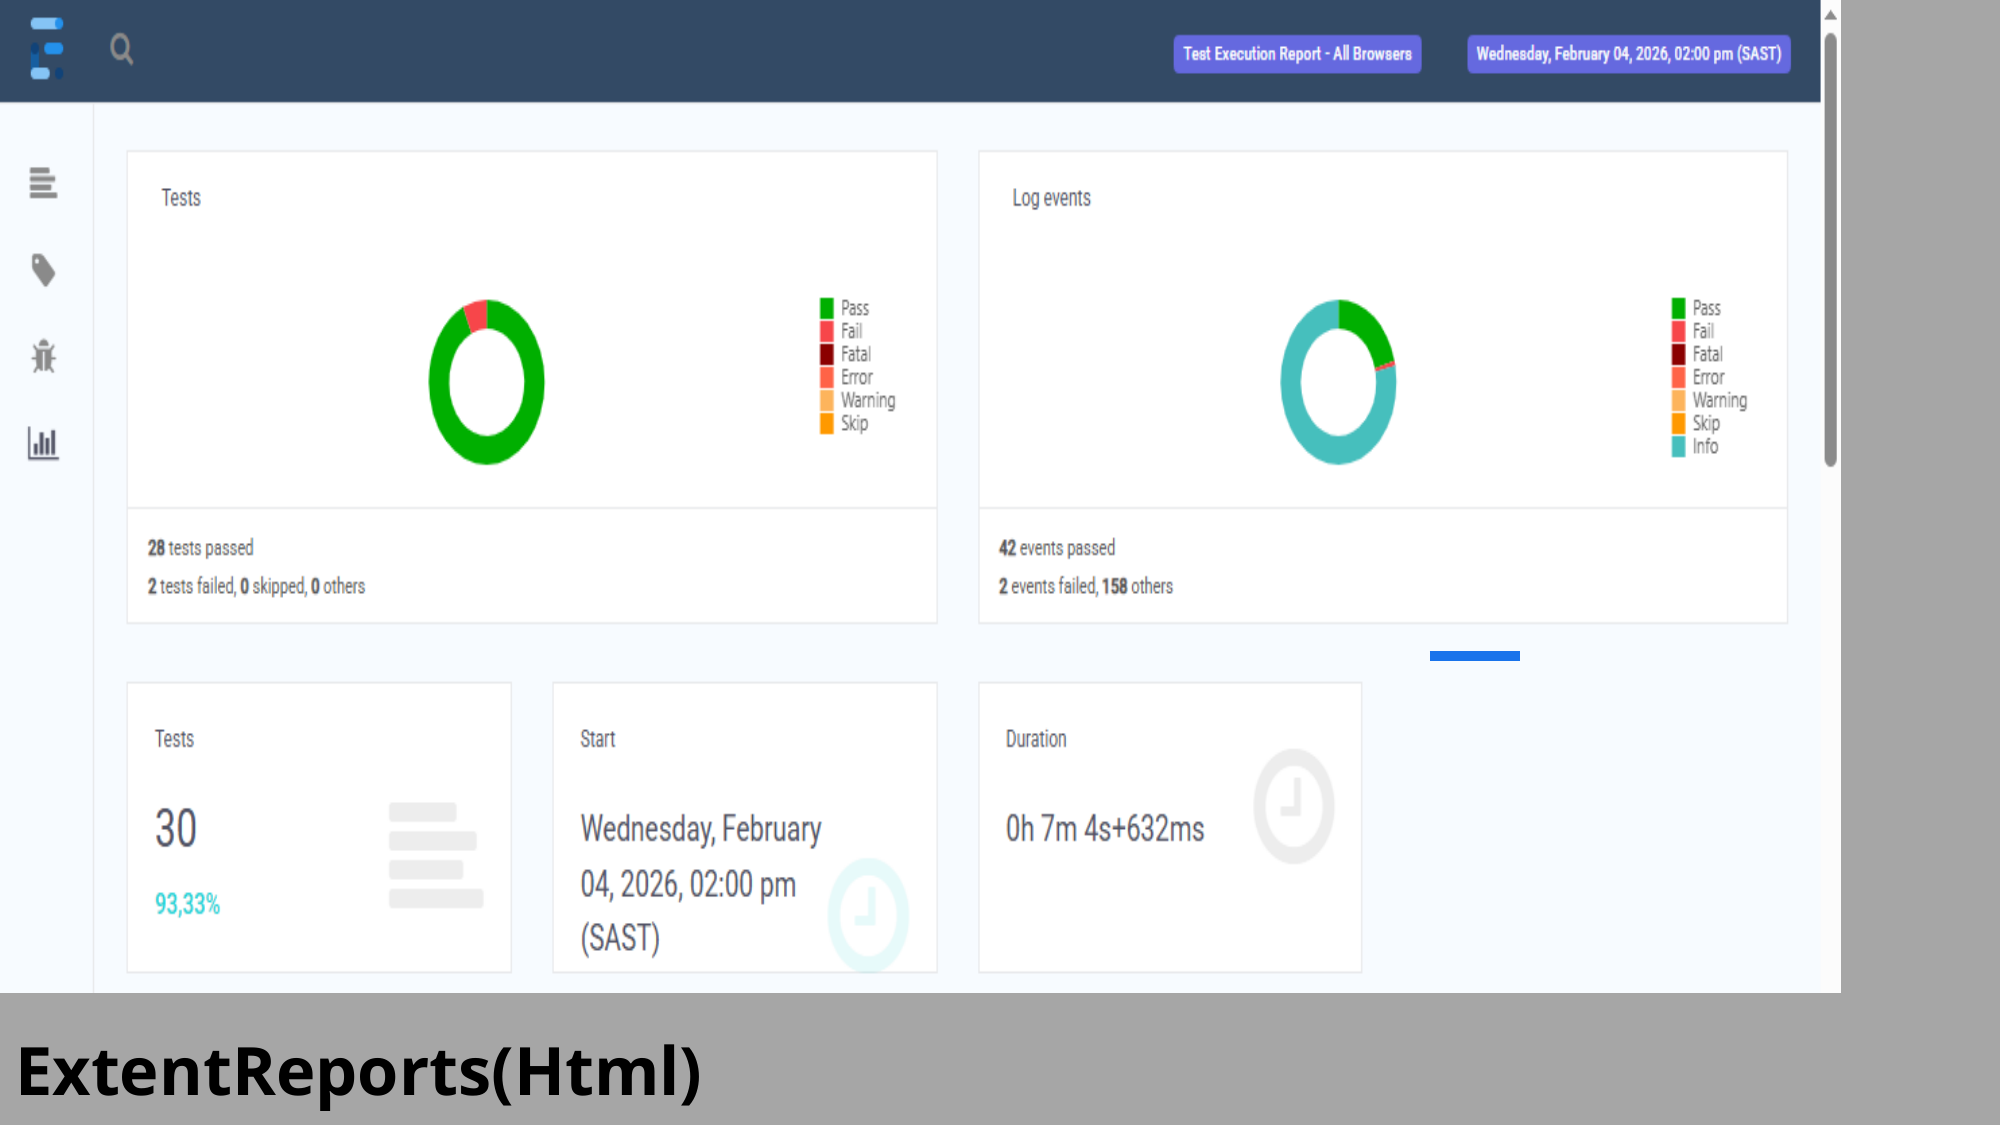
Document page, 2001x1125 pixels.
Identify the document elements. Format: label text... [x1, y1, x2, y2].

title ExtentReports(Html) [0, 993, 1430, 1117]
text_box [0, 0, 2000, 1125]
picture [0, 0, 1841, 993]
